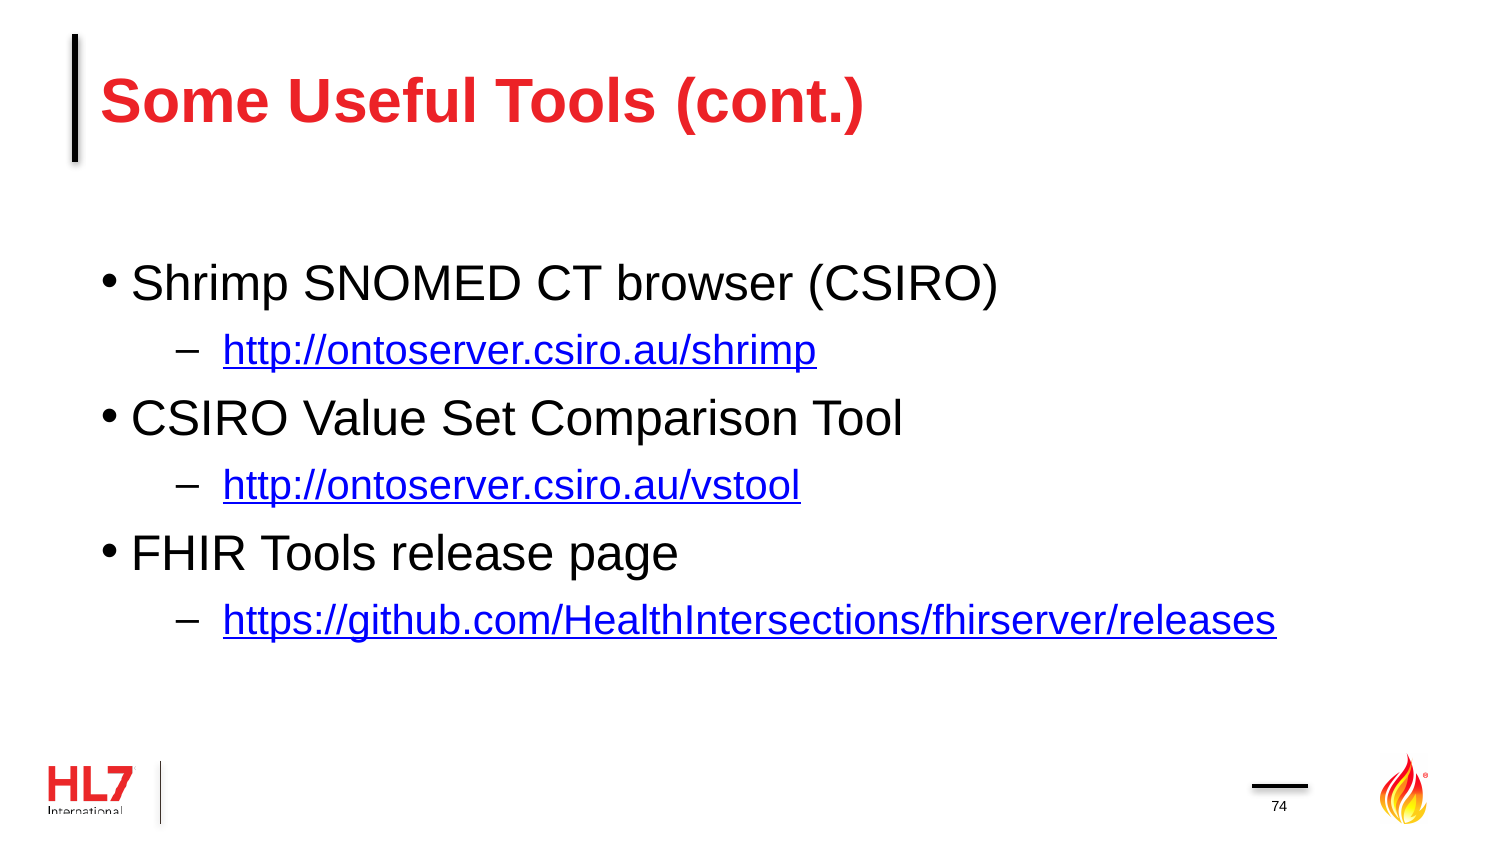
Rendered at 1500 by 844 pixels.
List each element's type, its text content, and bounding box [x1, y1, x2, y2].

picture [1380, 753, 1428, 824]
slide_number 74 [1257, 788, 1302, 815]
list Shrimp SNOMED CT browser (CSIRO) http://ontoserver.csiro.au/shrimp CSIRO Value Set Comparison Tool http://ontoserver.csiro.au/vstool FHIR Tools release page https://github.com/HealthIntersections/fhirserver/releases [100, 250, 1451, 731]
title Some Useful Tools (cont.) [100, 33, 1451, 163]
